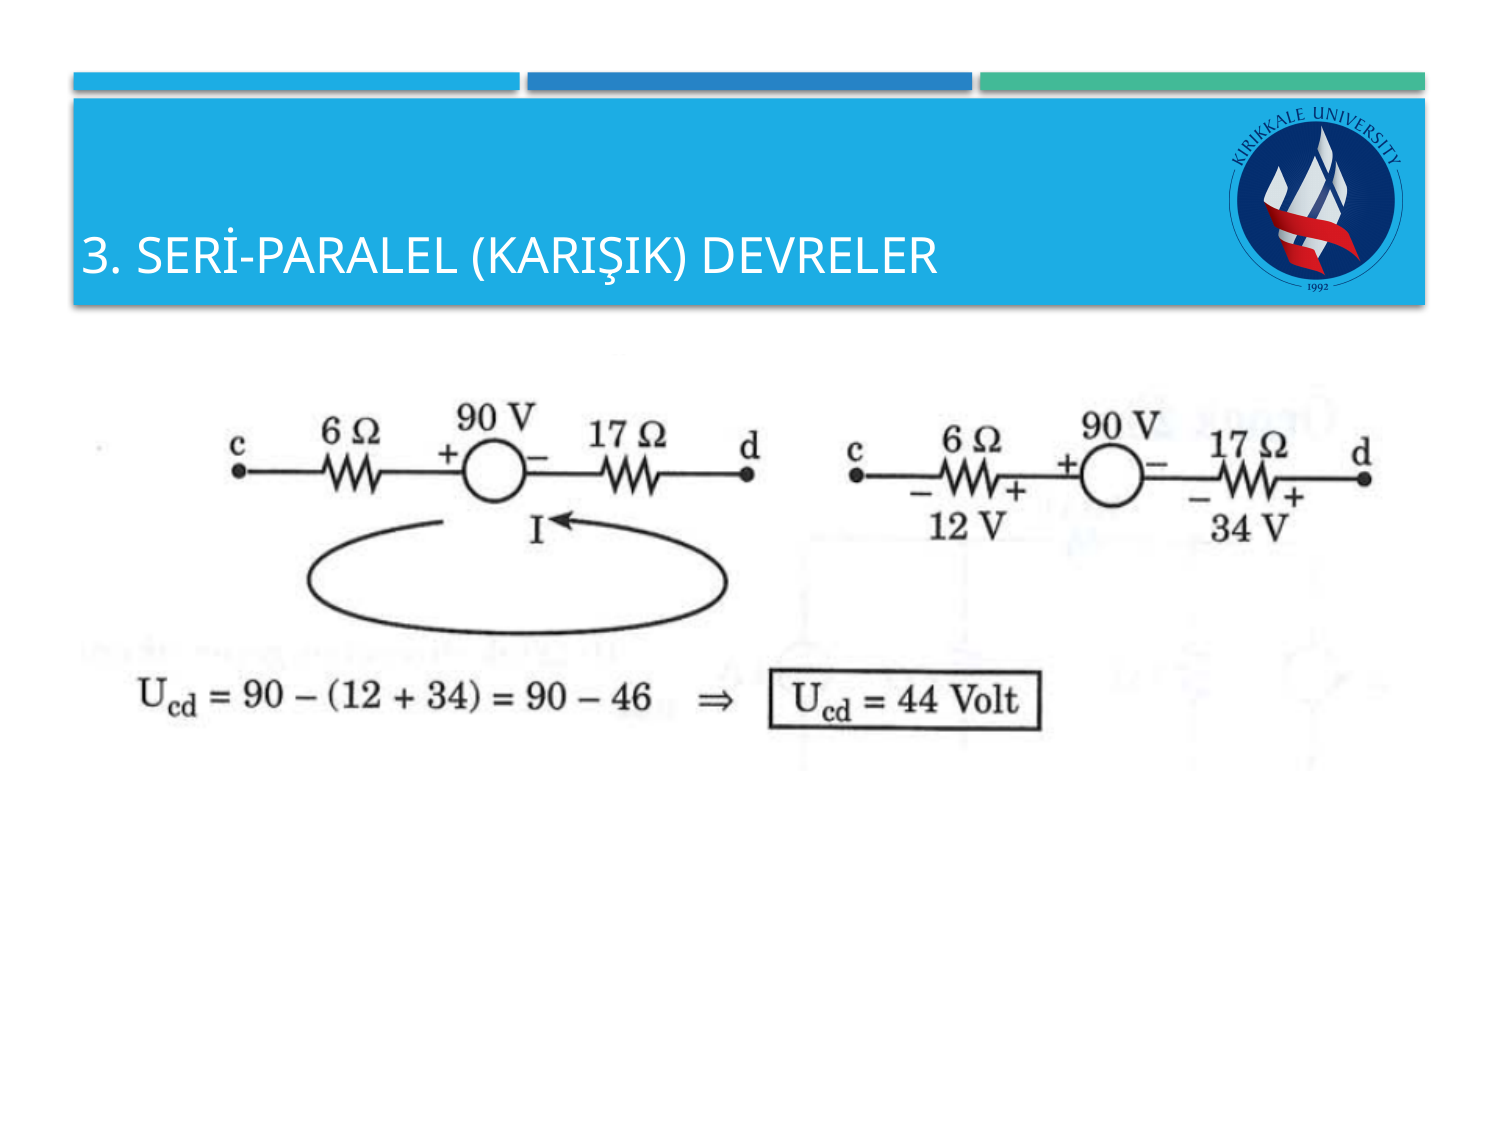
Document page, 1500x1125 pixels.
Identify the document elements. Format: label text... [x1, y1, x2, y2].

title 3. seri-paralel (karışık) devreler [66, 141, 1223, 292]
picture [1229, 106, 1404, 292]
picture [79, 354, 1421, 771]
